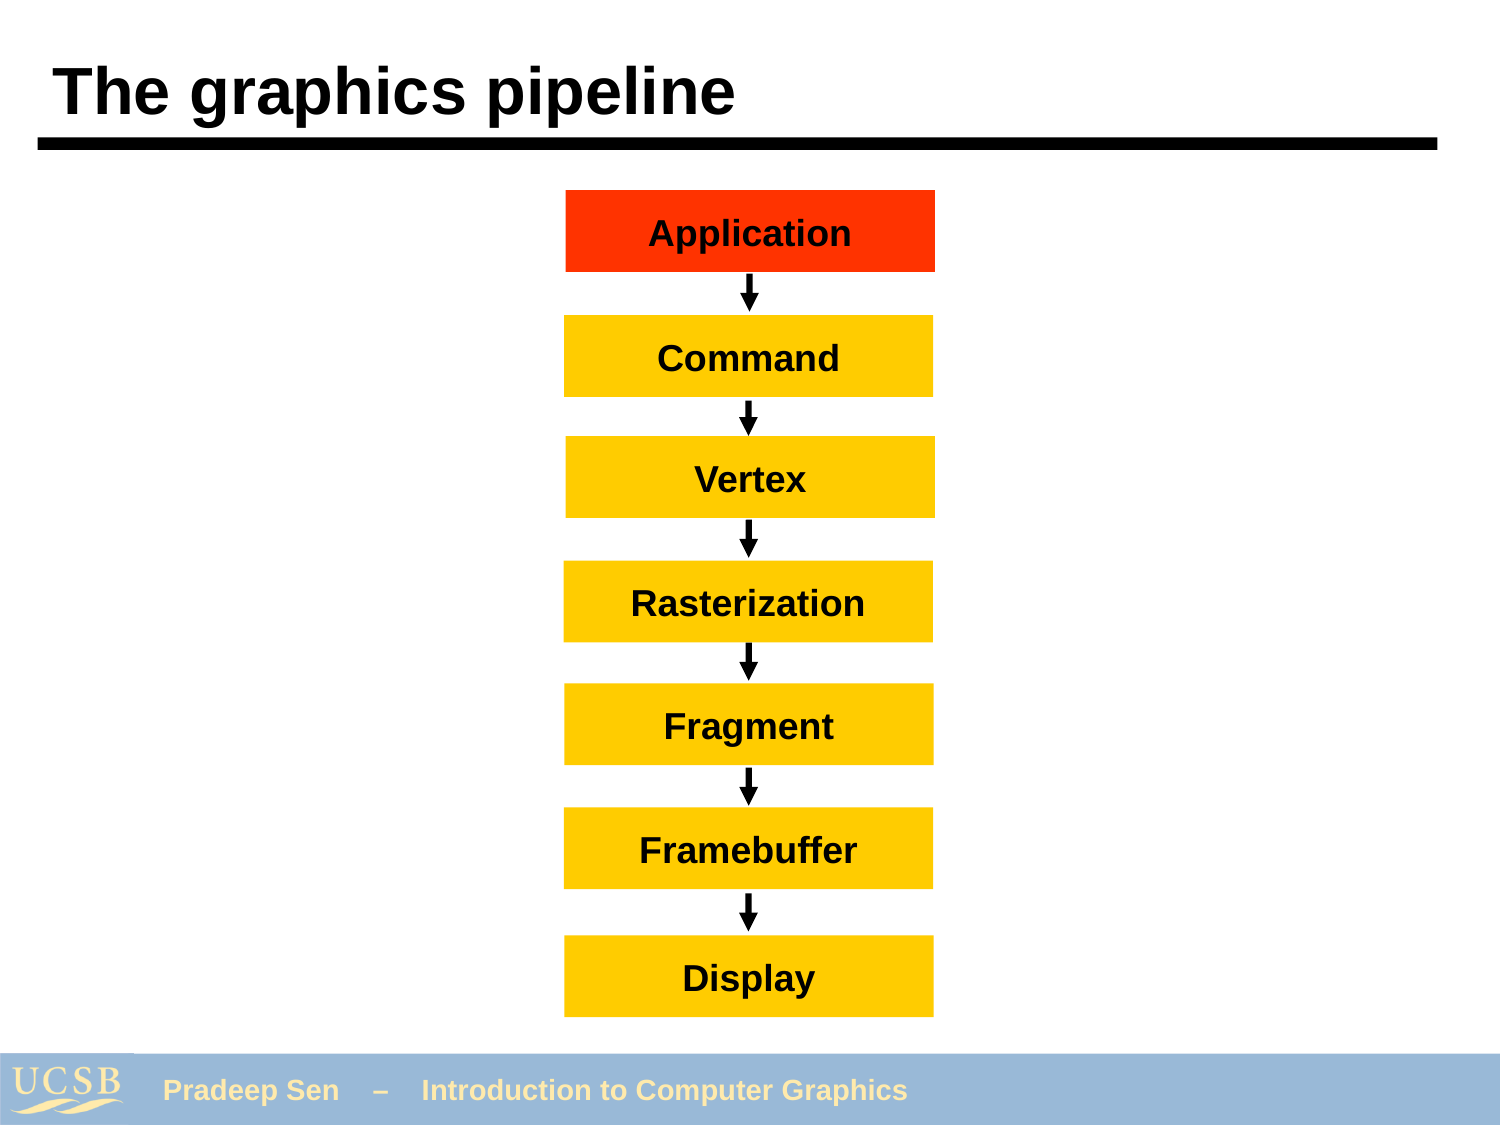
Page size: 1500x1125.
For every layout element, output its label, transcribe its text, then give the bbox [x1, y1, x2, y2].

text_box Application [565, 190, 935, 272]
text_box [742, 767, 755, 806]
text_box Display [564, 935, 934, 1018]
text_box Vertex [565, 436, 935, 518]
title Orthographic projection [0, 1053, 128, 1125]
title The graphics pipeline [37, 37, 1438, 138]
text_box [742, 642, 755, 681]
text_box Framebuffer [563, 807, 934, 890]
text_box Fragment [564, 683, 934, 766]
text_box [742, 519, 755, 558]
text_box Command [564, 315, 934, 397]
text_box [742, 400, 755, 436]
text_box [743, 273, 756, 312]
text_box [742, 893, 755, 932]
text_box Rasterization [563, 560, 933, 643]
